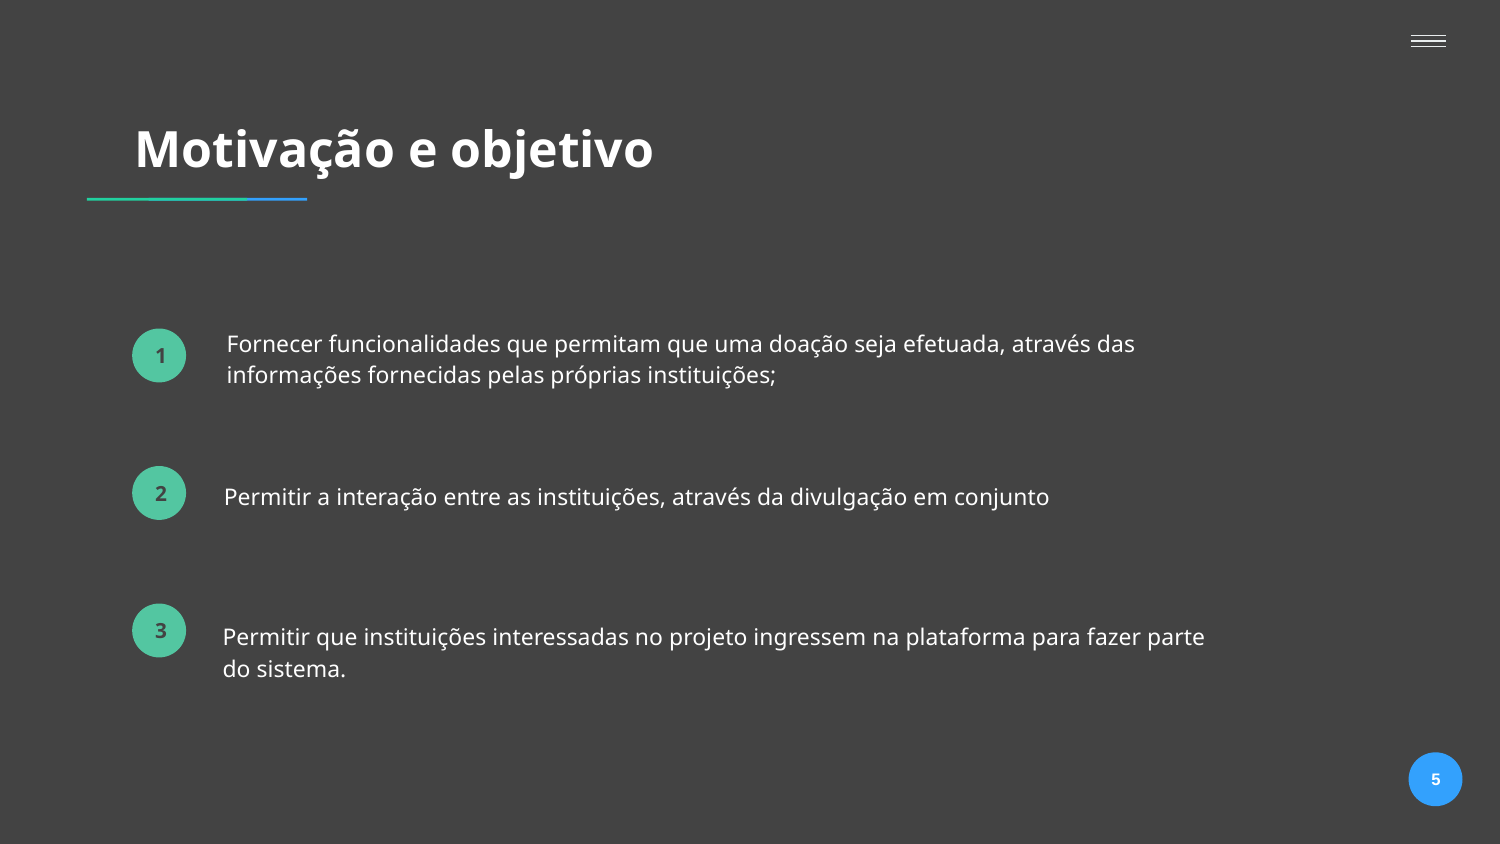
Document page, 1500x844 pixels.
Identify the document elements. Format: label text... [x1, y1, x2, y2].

title Motivação e objetivo [119, 102, 1381, 191]
text_box Permitir a interação entre as instituições, através da divulgação em conjunto [133, 463, 1307, 526]
text_box 5 [1408, 752, 1463, 807]
text_box Permitir que instituições interessadas no projeto ingressem na plataforma para fazer parte do sistema. [131, 603, 1305, 697]
text_box Fornecer funcionalidades que permitam que uma doação seja efetuada, através das informações fornecidas pelas próprias instituições; [136, 310, 1309, 404]
text_box 1 [132, 341, 136, 370]
